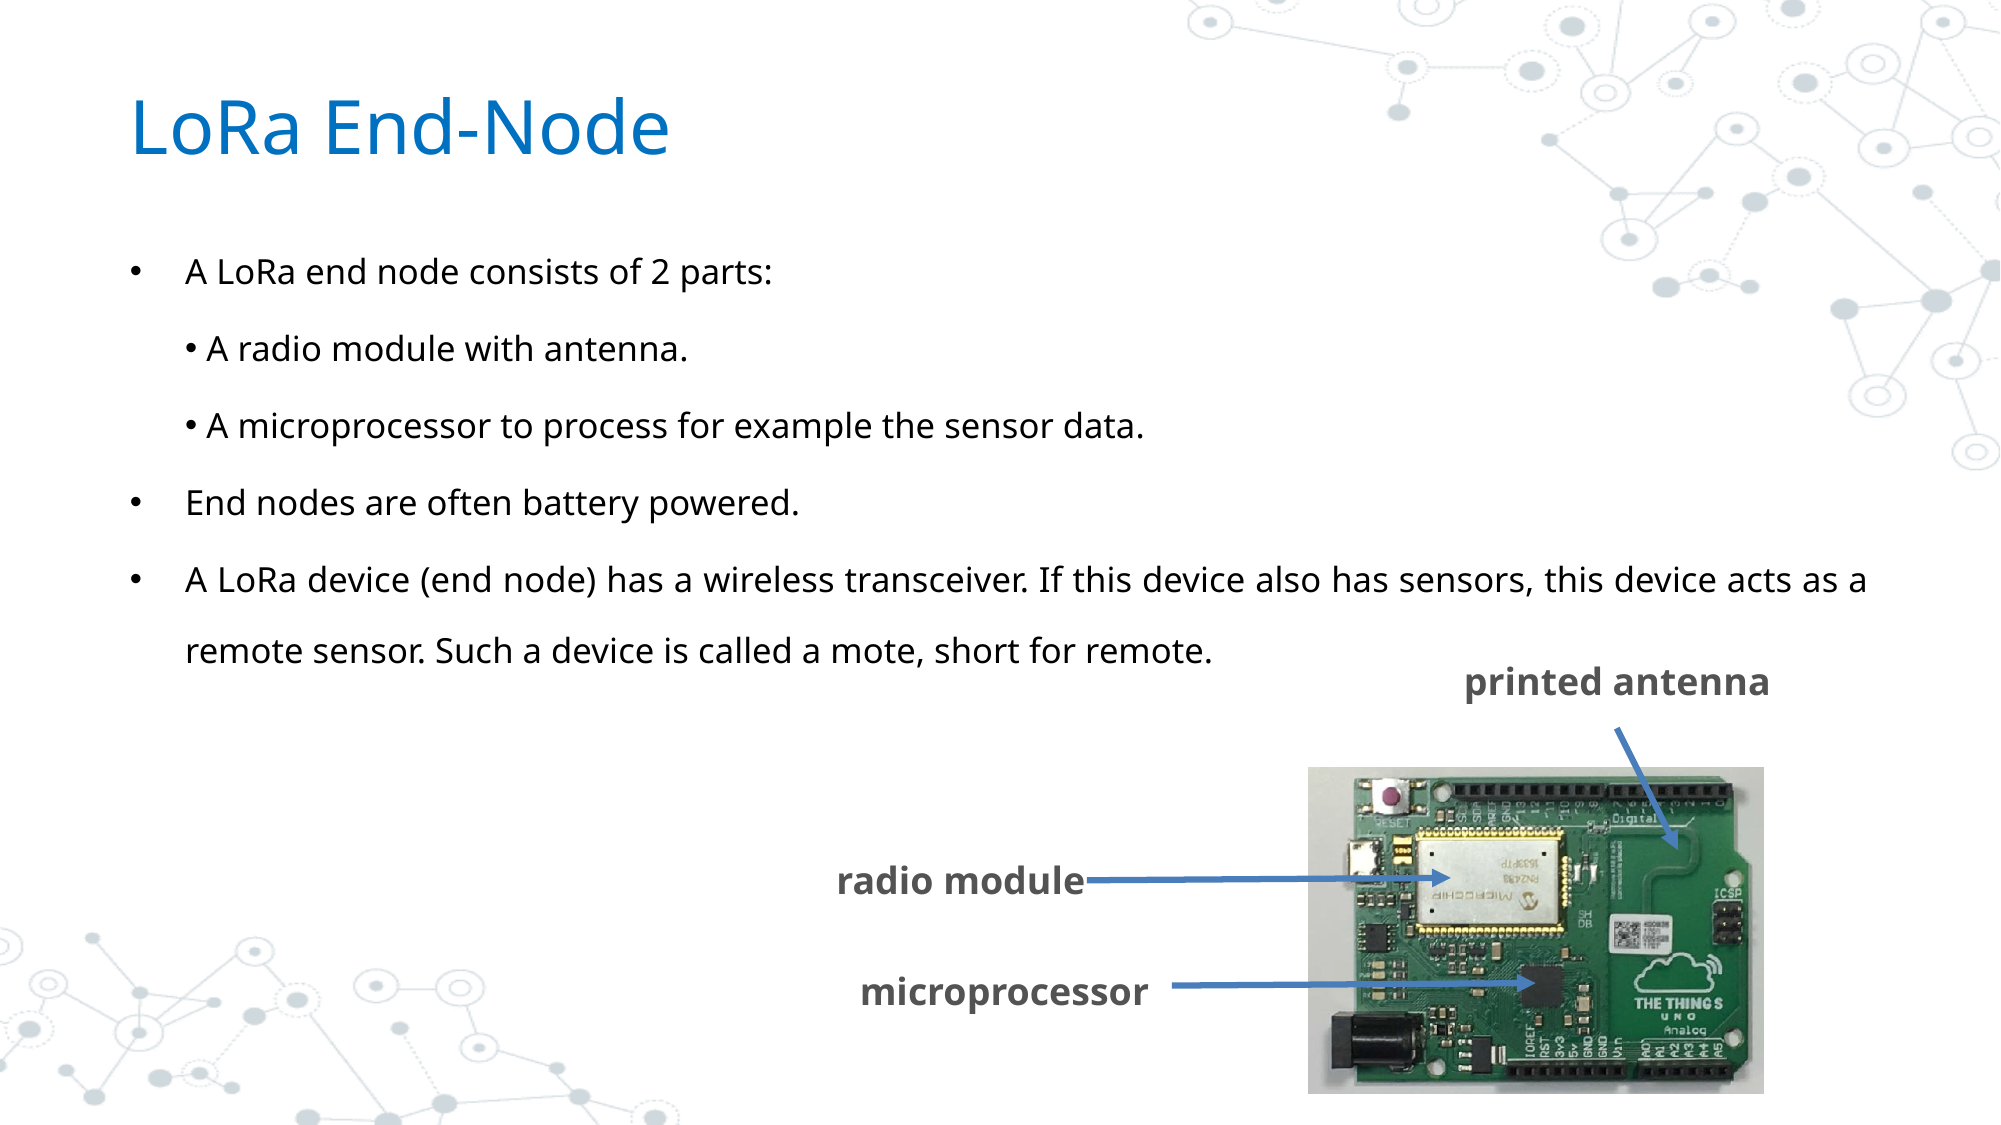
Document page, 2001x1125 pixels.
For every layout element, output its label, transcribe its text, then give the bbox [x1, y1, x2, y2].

text_box radio module [828, 849, 1094, 910]
picture [0, 0, 2001, 1125]
text_box printed antenna [1456, 651, 1779, 711]
title LoRa End-Node [114, 61, 1886, 187]
list A LoRa end node consists of 2 parts: A radio module with antenna. A microprocessor to process for example the sensor data. End nodes are often battery powered. A LoRa device (end node) has a wireless transceiver. If this device also has sensors, this device acts as a remote sensor. Such a device is called a mote, short for remote. [114, 213, 1886, 736]
text_box microprocessor [852, 960, 1158, 1021]
